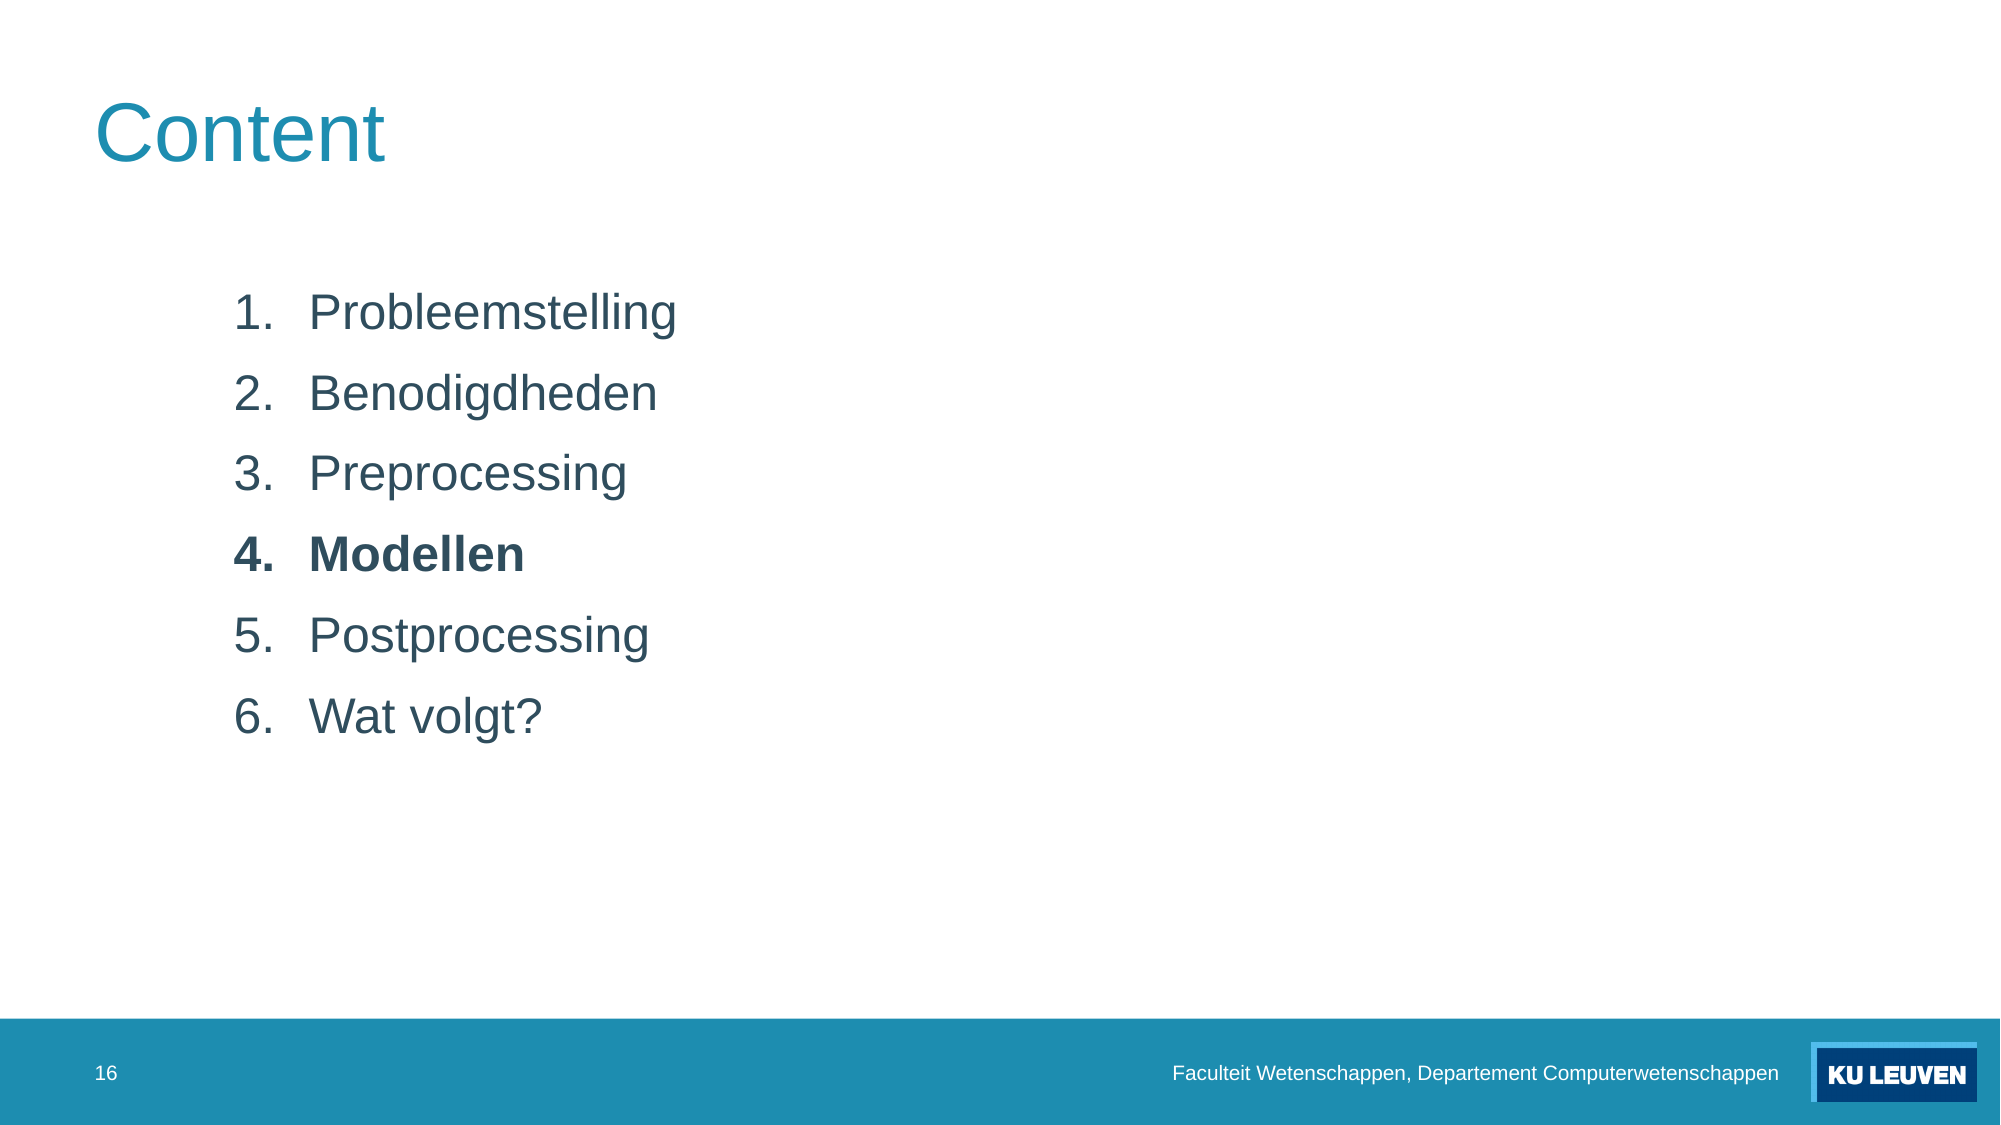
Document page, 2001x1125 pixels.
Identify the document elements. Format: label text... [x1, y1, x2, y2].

list Probleemstelling Benodigdheden Preprocessing Modellen Postprocessing Wat volgt? [218, 271, 1906, 1004]
title Content [94, 33, 1906, 223]
slide_number 16 [94, 1018, 201, 1125]
footer Faculteit Wetenschappen, Departement Computerwetenschappen [989, 1018, 1809, 1125]
picture [1811, 1042, 1977, 1102]
